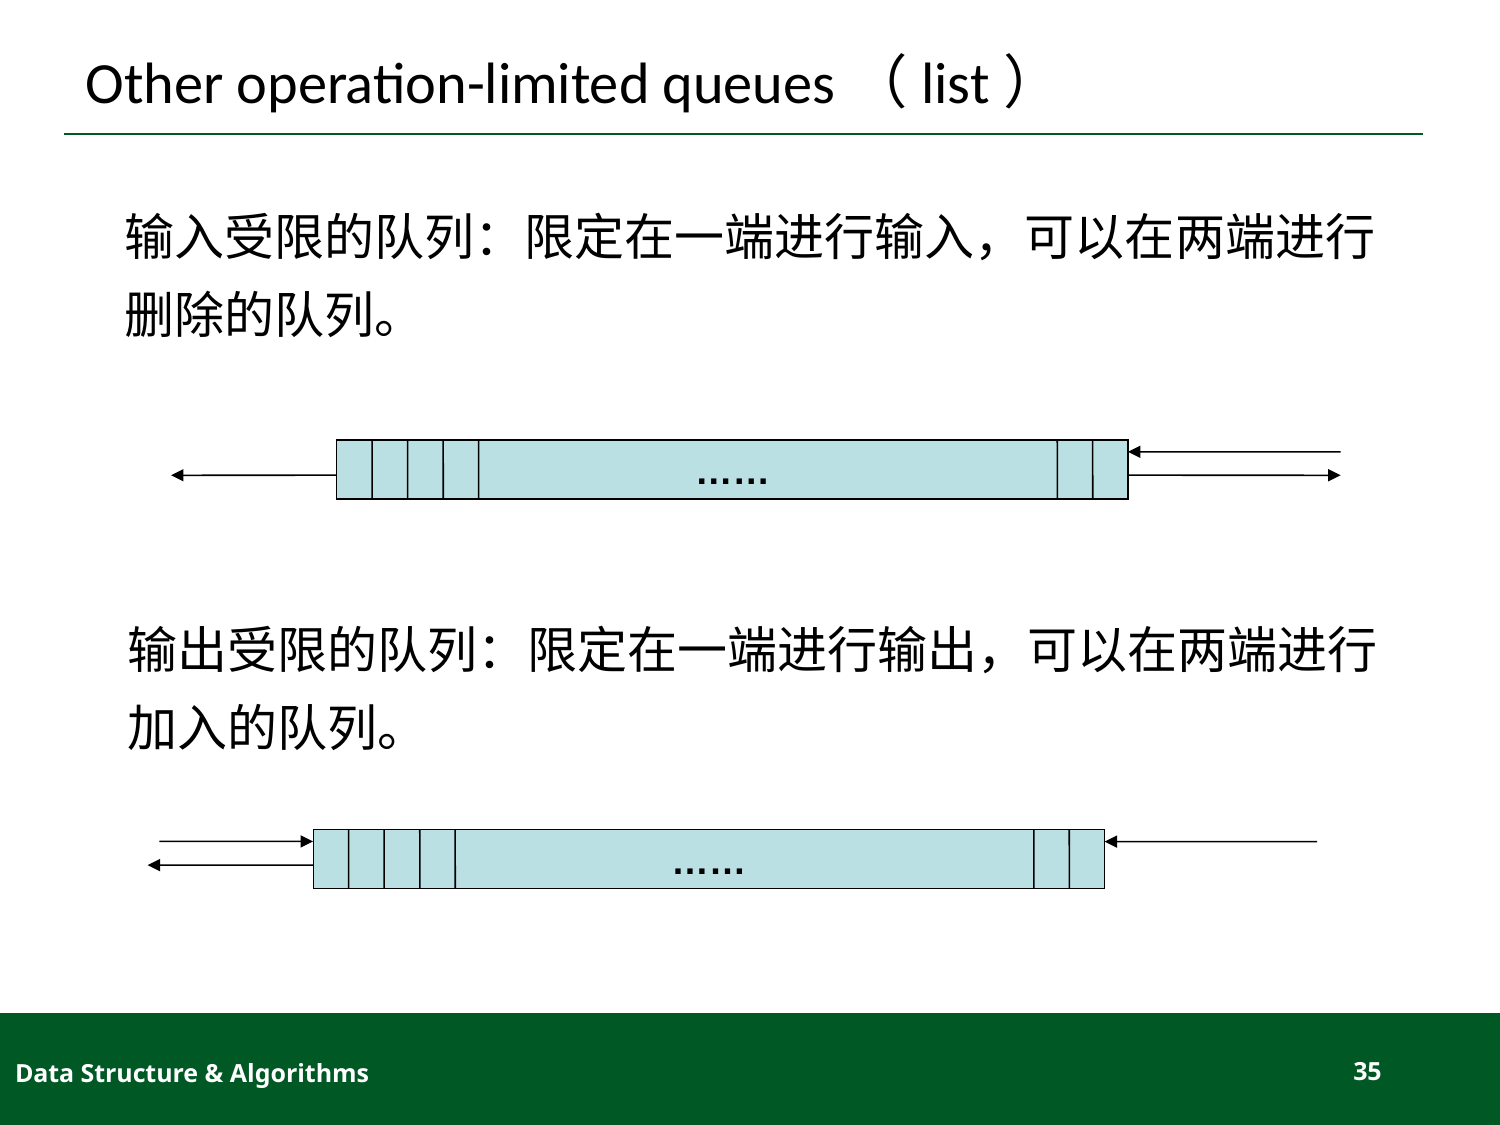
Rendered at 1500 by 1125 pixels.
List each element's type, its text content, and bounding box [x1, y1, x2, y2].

text_box [147, 858, 313, 872]
text_box …… [444, 439, 478, 499]
text_box …… [373, 439, 407, 499]
text_box …… [1070, 829, 1105, 889]
text_box 输入受限的队列：限定在一端进行输入，可以在两端进行 删除的队列。 [110, 179, 1390, 351]
text_box …… [1093, 439, 1129, 499]
footer Data Structure & Algorithms [0, 1042, 507, 1103]
text_box [159, 835, 313, 848]
text_box …… [408, 439, 443, 499]
text_box …… [385, 829, 419, 889]
title Other operation-limited queues（list） [70, 34, 1430, 135]
text_box …… [313, 829, 348, 889]
text_box …… [336, 439, 372, 499]
text_box [1128, 469, 1341, 482]
text_box 输出受限的队列：限定在一端进行输出，可以在两端进行 加入的队列。 [112, 593, 1393, 764]
text_box …… [479, 439, 1057, 499]
text_box …… [1034, 829, 1069, 889]
text_box [1128, 445, 1341, 459]
text_box [171, 469, 337, 482]
text_box …… [1058, 439, 1092, 499]
text_box …… [420, 829, 455, 889]
text_box …… [456, 829, 1033, 889]
text_box …… [349, 829, 384, 889]
text_box [1104, 835, 1318, 848]
slide_number 35 [1059, 1042, 1397, 1103]
